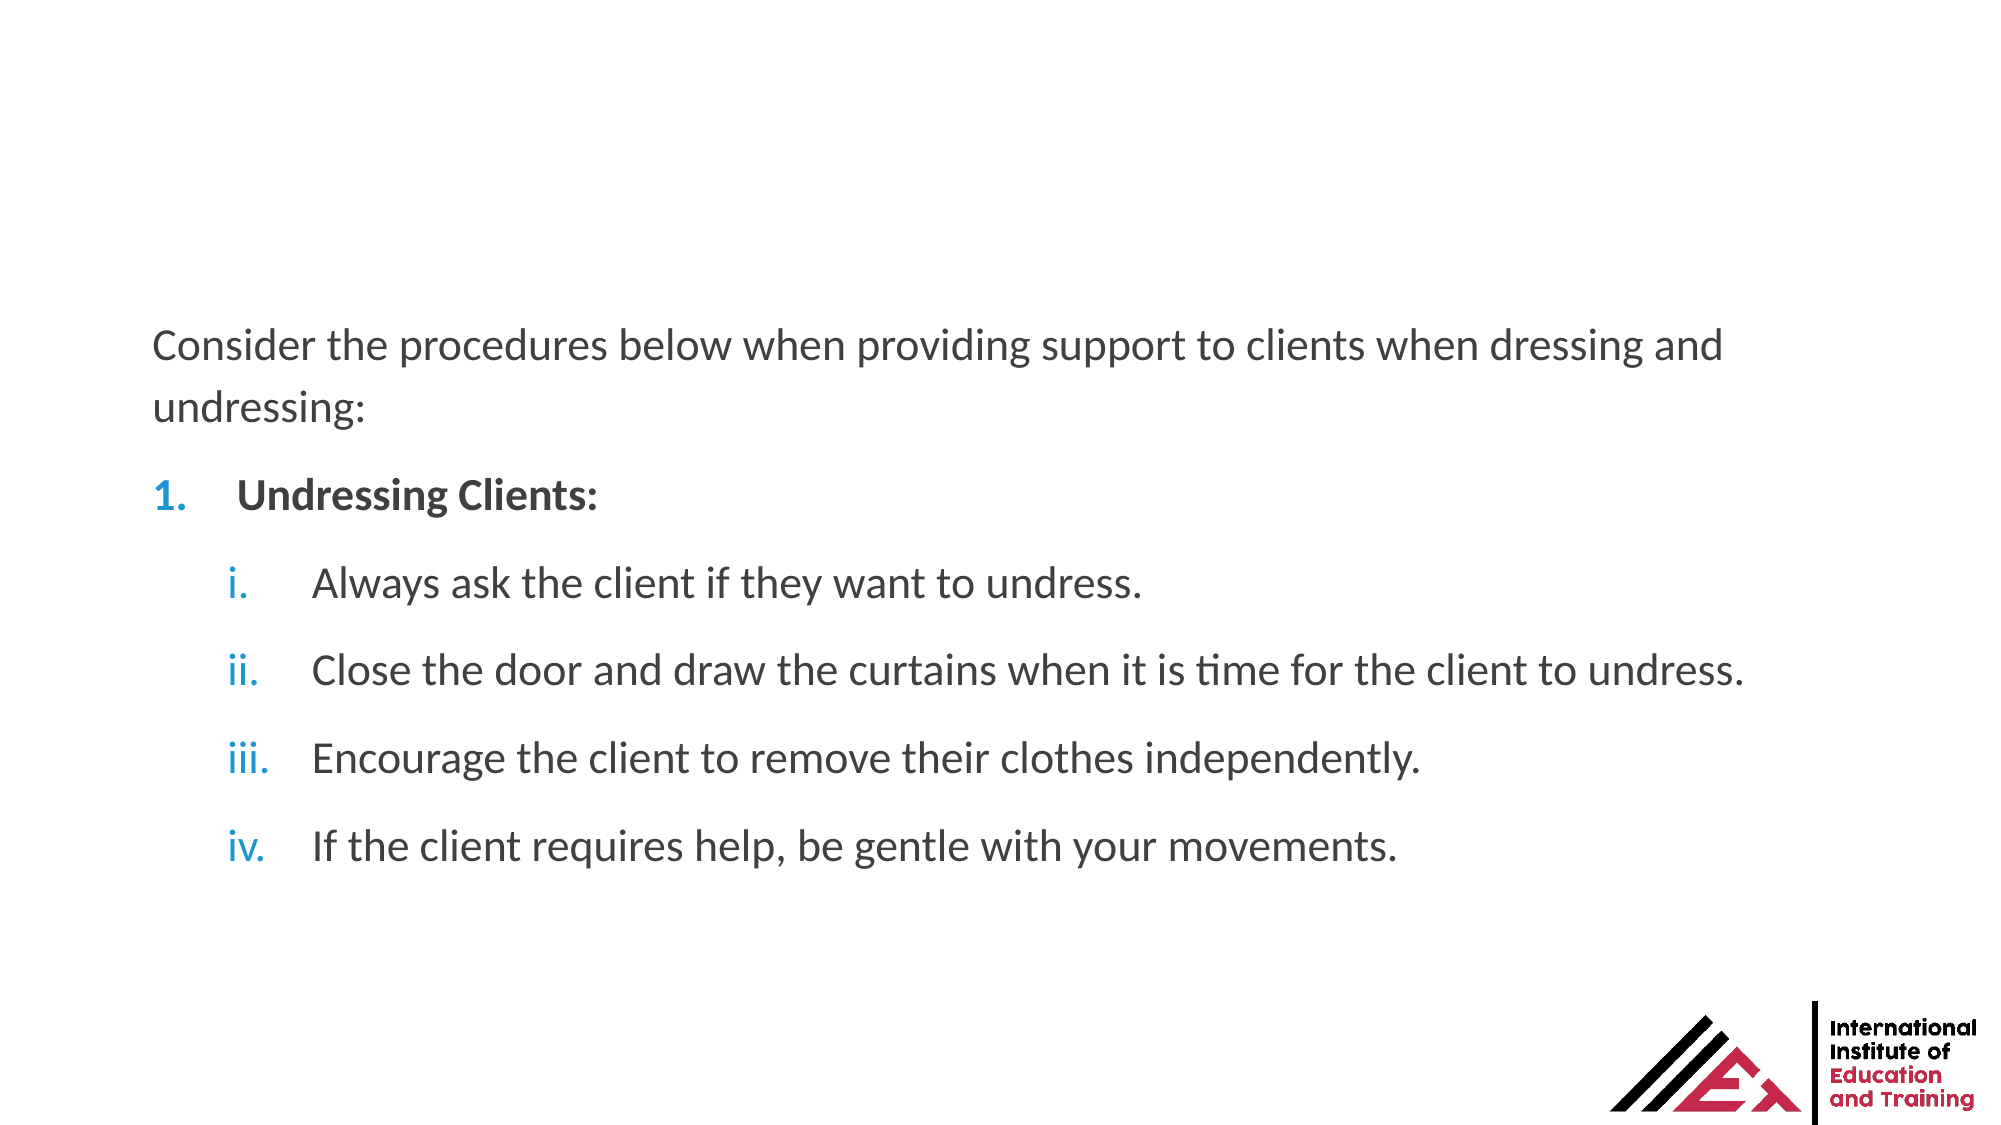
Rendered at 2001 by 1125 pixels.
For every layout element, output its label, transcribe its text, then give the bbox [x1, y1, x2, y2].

picture [1609, 1001, 1976, 1125]
list Consider the procedures below when providing support to clients when dressing and undressing: Undressing Clients: Always ask the client if they want to undress. Close the door and draw the curtains when it is time for the client to undress. Encourage the client to remove their clothes independently. If the client requires help, be gentle with your movements. [137, 299, 1793, 1014]
